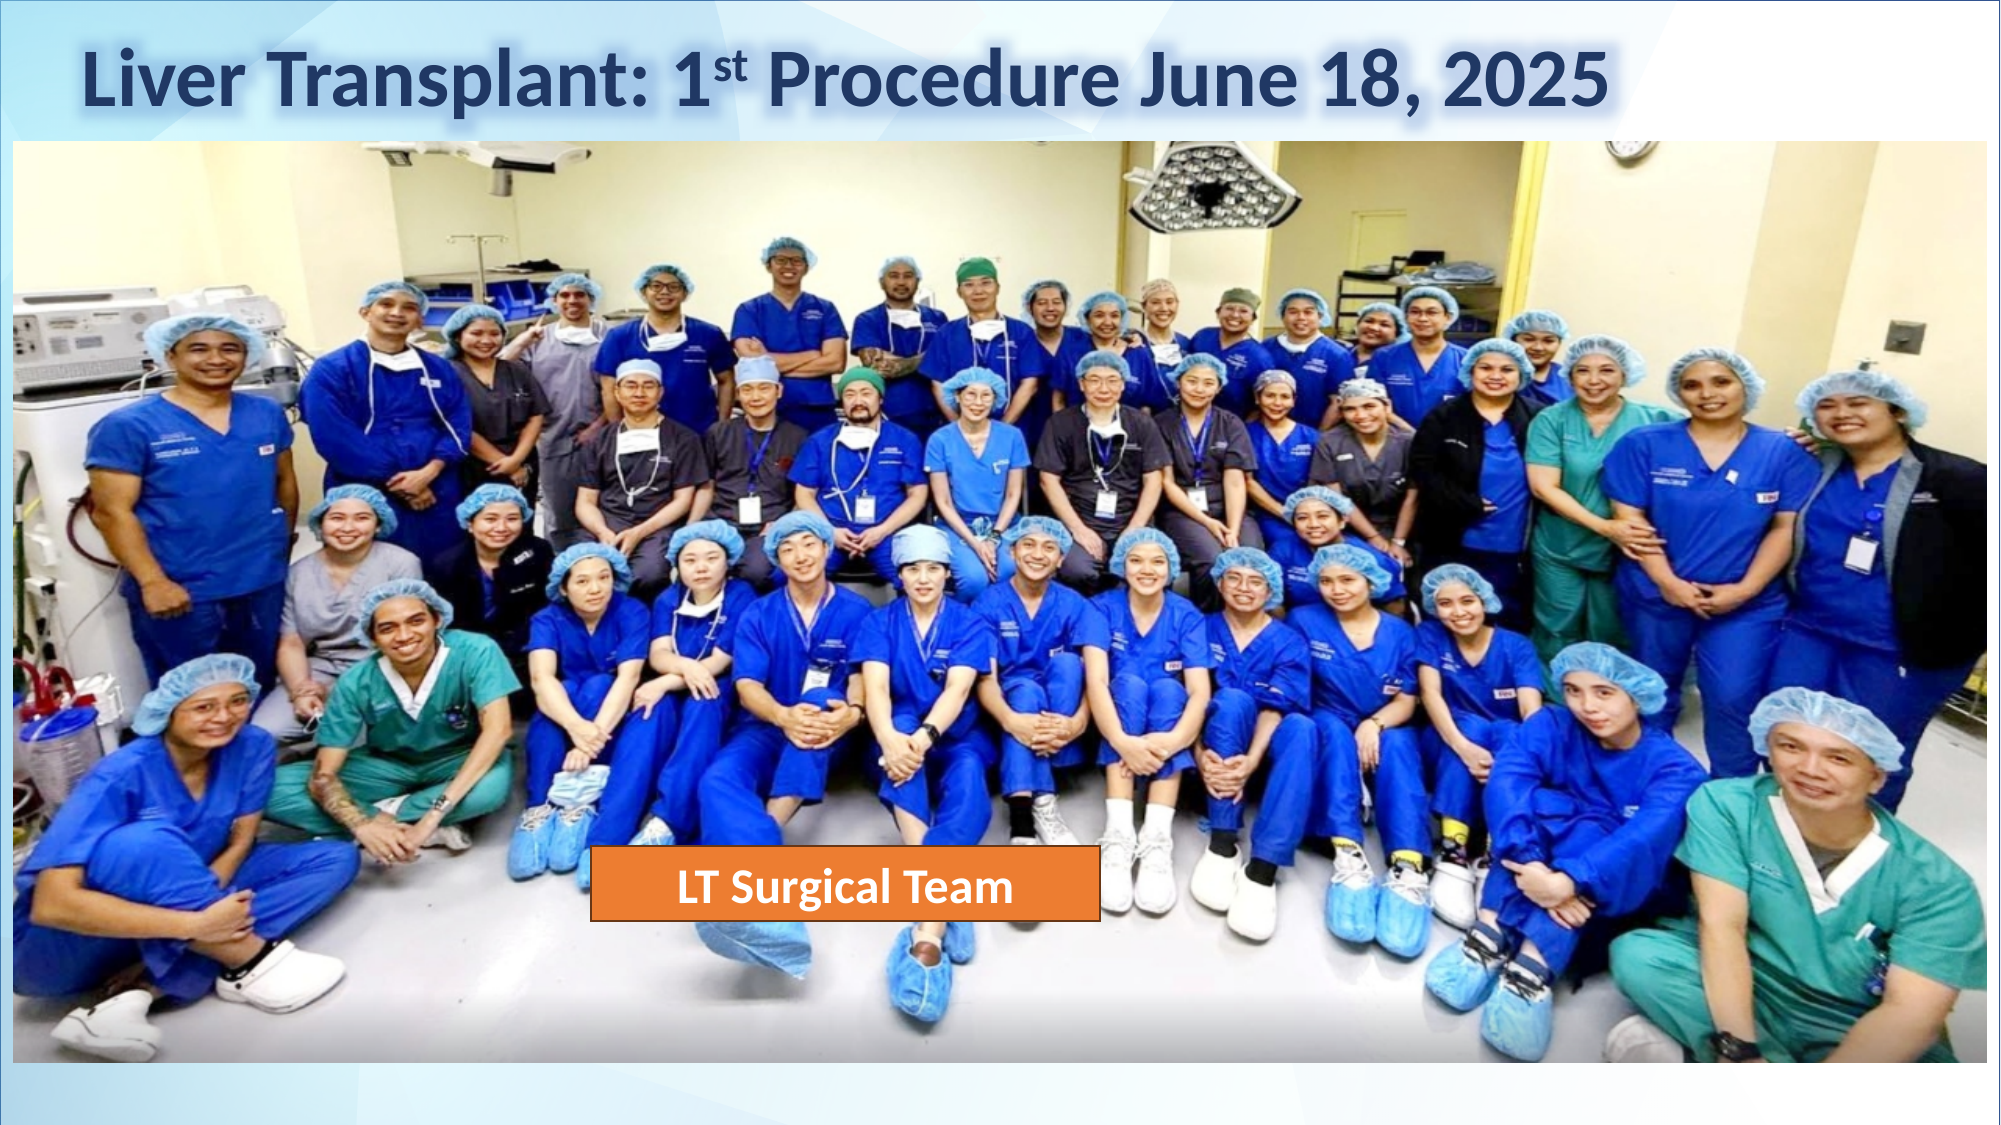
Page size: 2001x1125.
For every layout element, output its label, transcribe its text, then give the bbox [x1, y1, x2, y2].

text_box Liver Transplant: 1st Procedure June 18, 2025 [66, 27, 1896, 141]
picture [0, 0, 2001, 1125]
